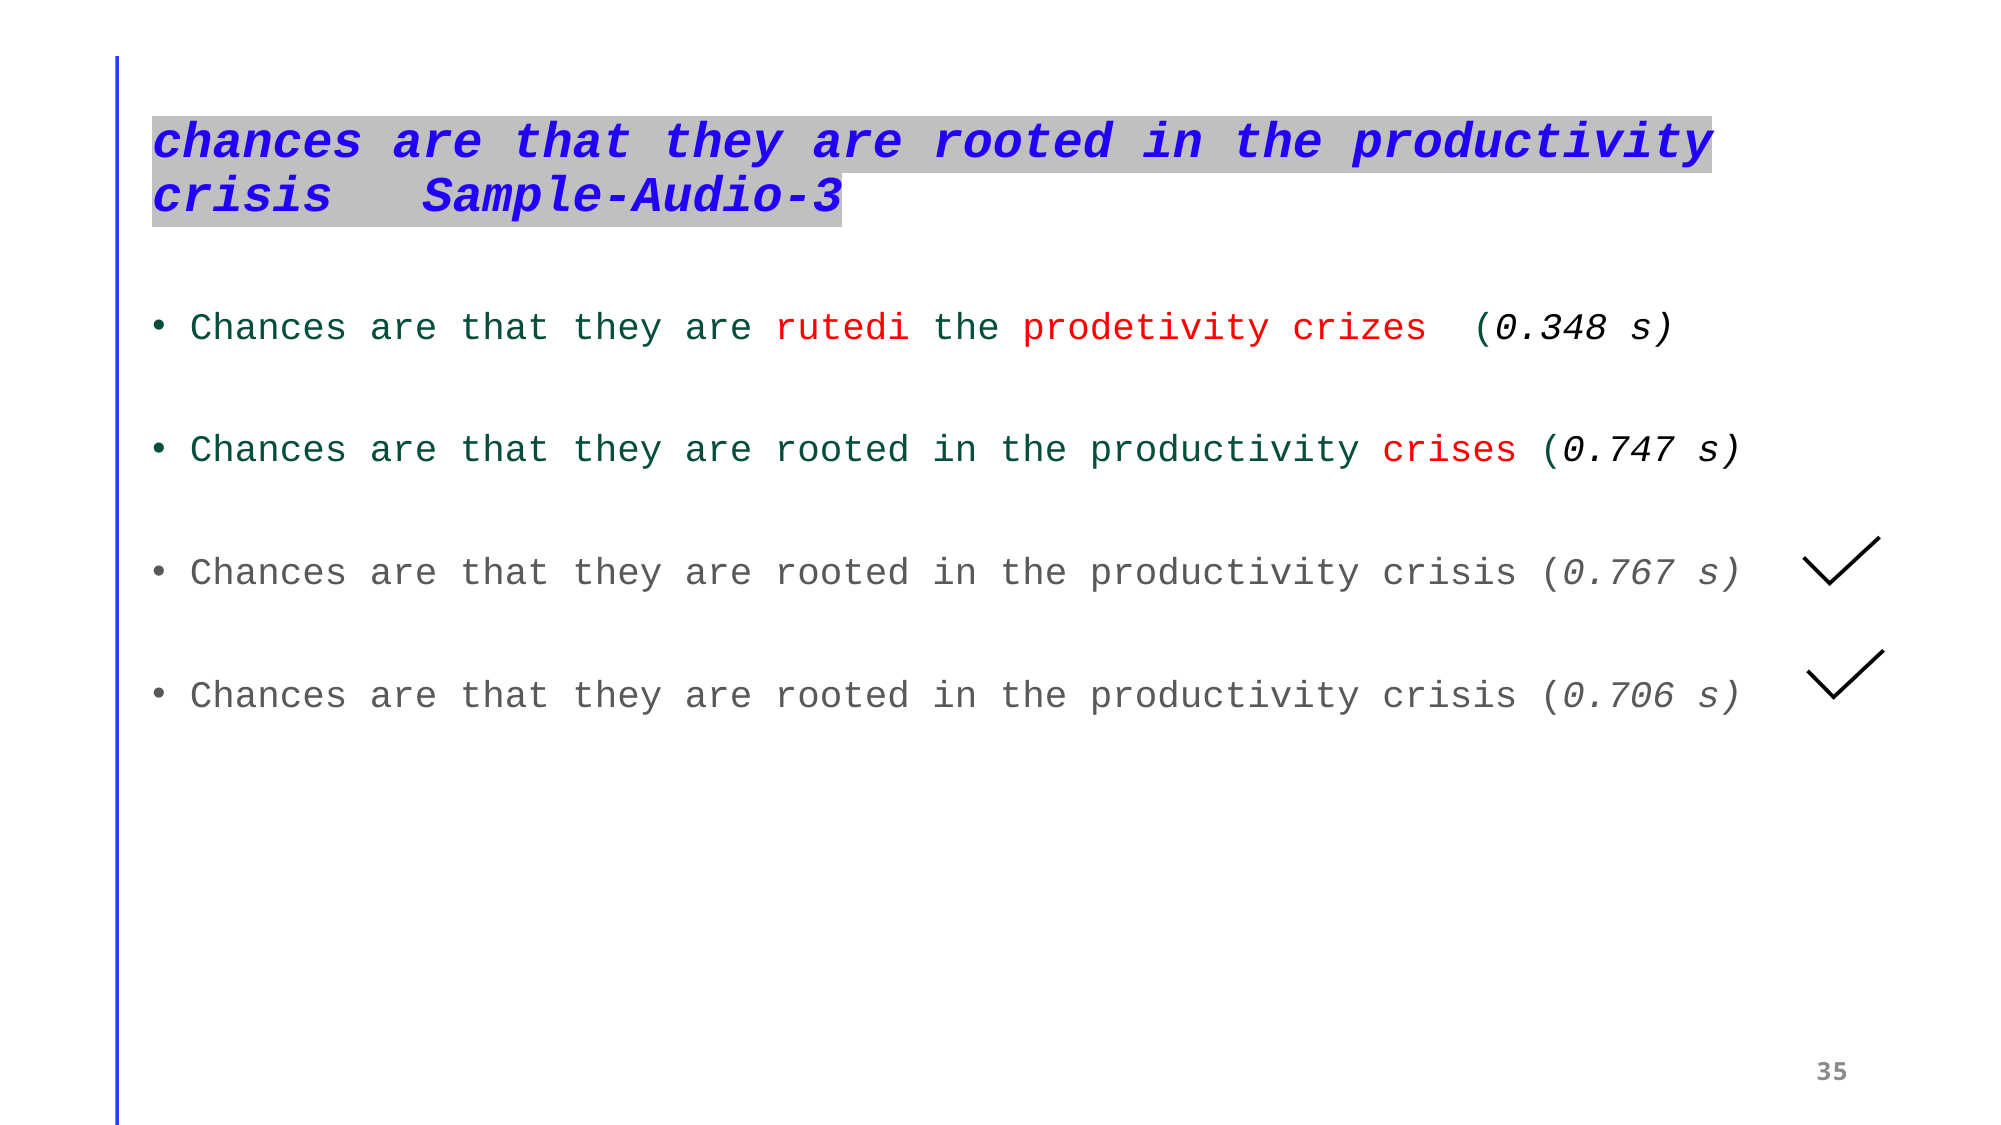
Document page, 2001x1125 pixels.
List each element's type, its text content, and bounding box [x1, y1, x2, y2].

list Chances are that they are rutedi the prodetivity crizes (0.348 s) Chances are that they are rooted in the productivity crises (0.747 s) Chances are that they are rooted in the productivity crisis (0.767 s) Chances are that they are rooted in the productivity crisis (0.706 s) [137, 299, 1963, 1014]
slide_number 35 [1412, 1042, 1863, 1103]
picture [1799, 520, 1884, 605]
title chances are that they are rooted in the productivity crisis Sample-Audio-3 [137, 59, 1863, 278]
picture [1803, 633, 1888, 719]
